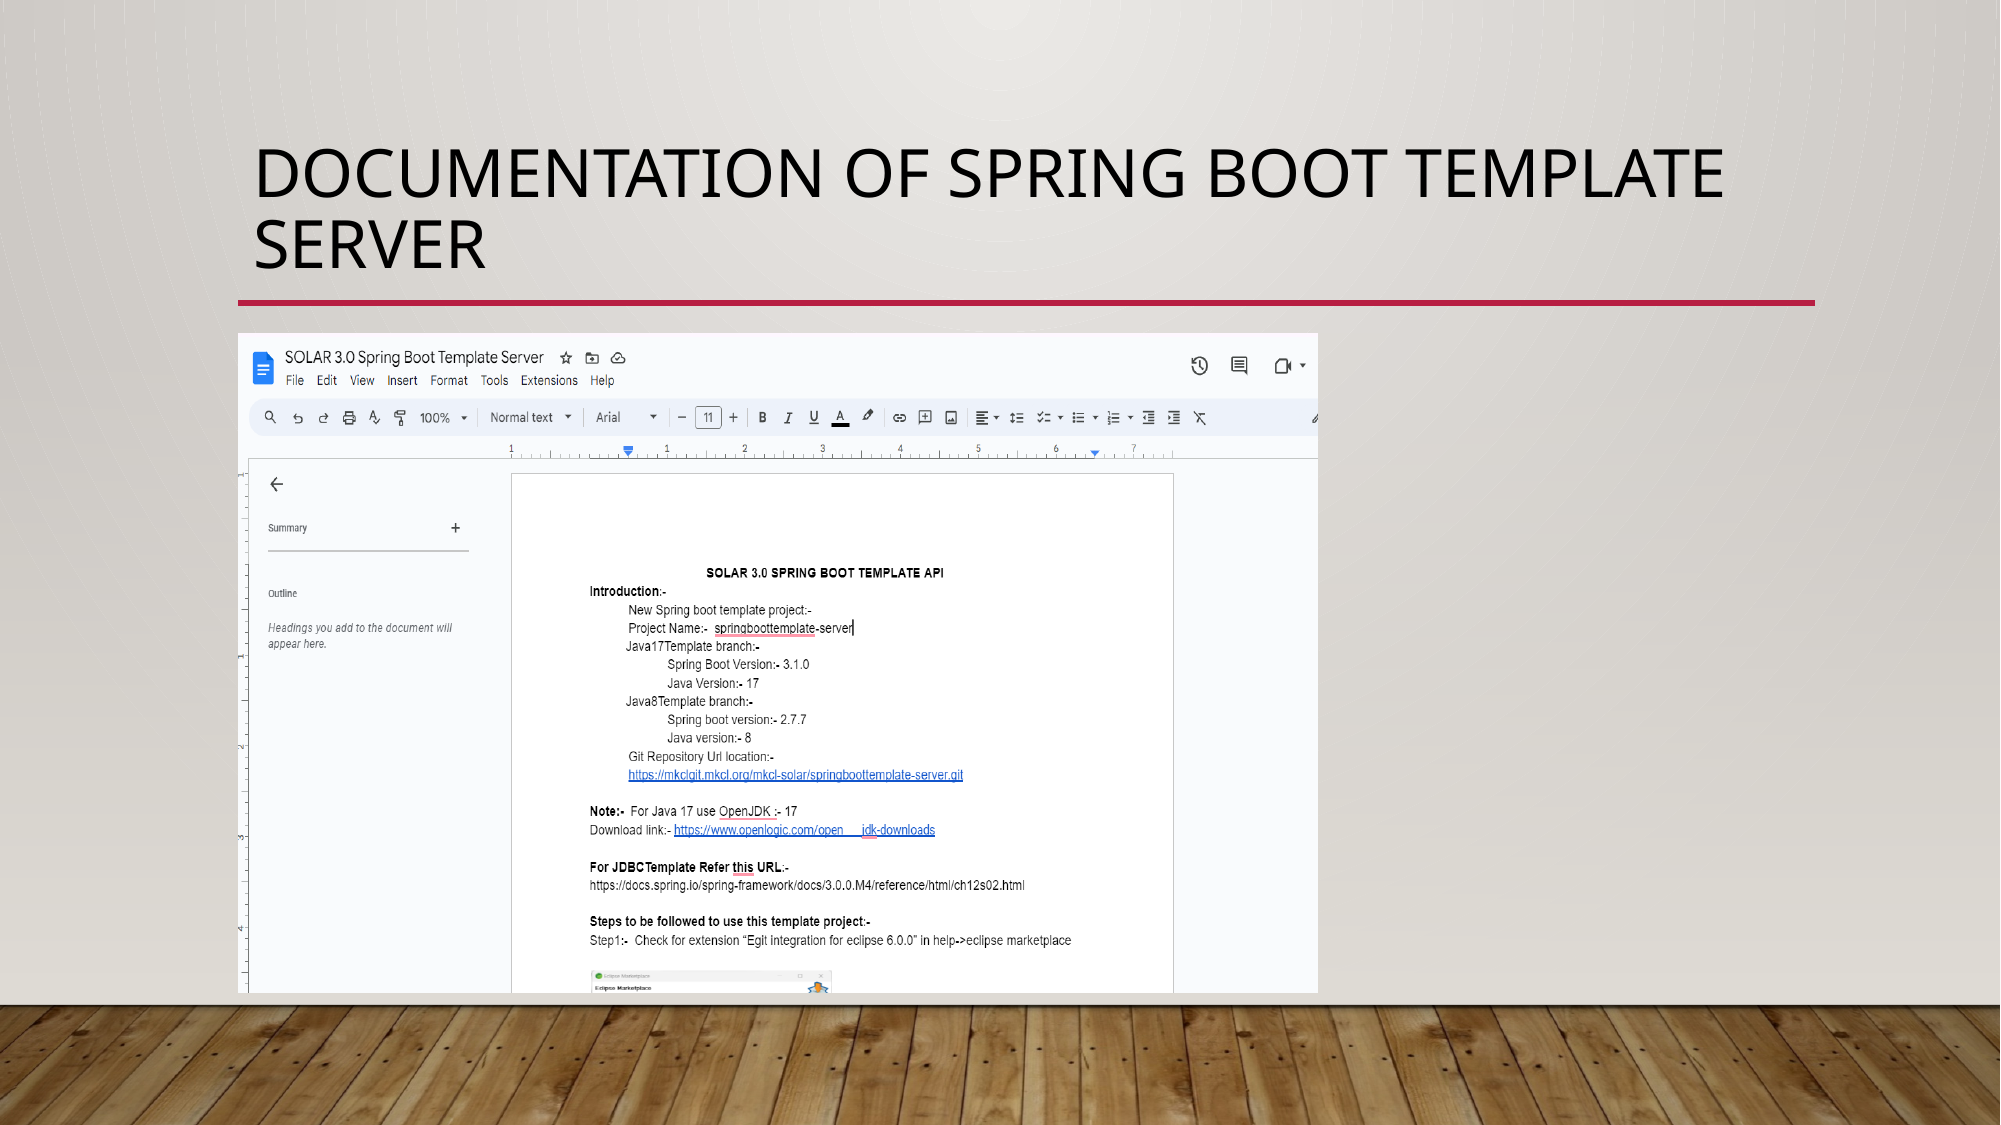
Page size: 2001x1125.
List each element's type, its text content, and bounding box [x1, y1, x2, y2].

picture [0, 1005, 2000, 1125]
title Documentation of Spring Boot template Server [238, 131, 1814, 305]
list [237, 333, 1319, 994]
